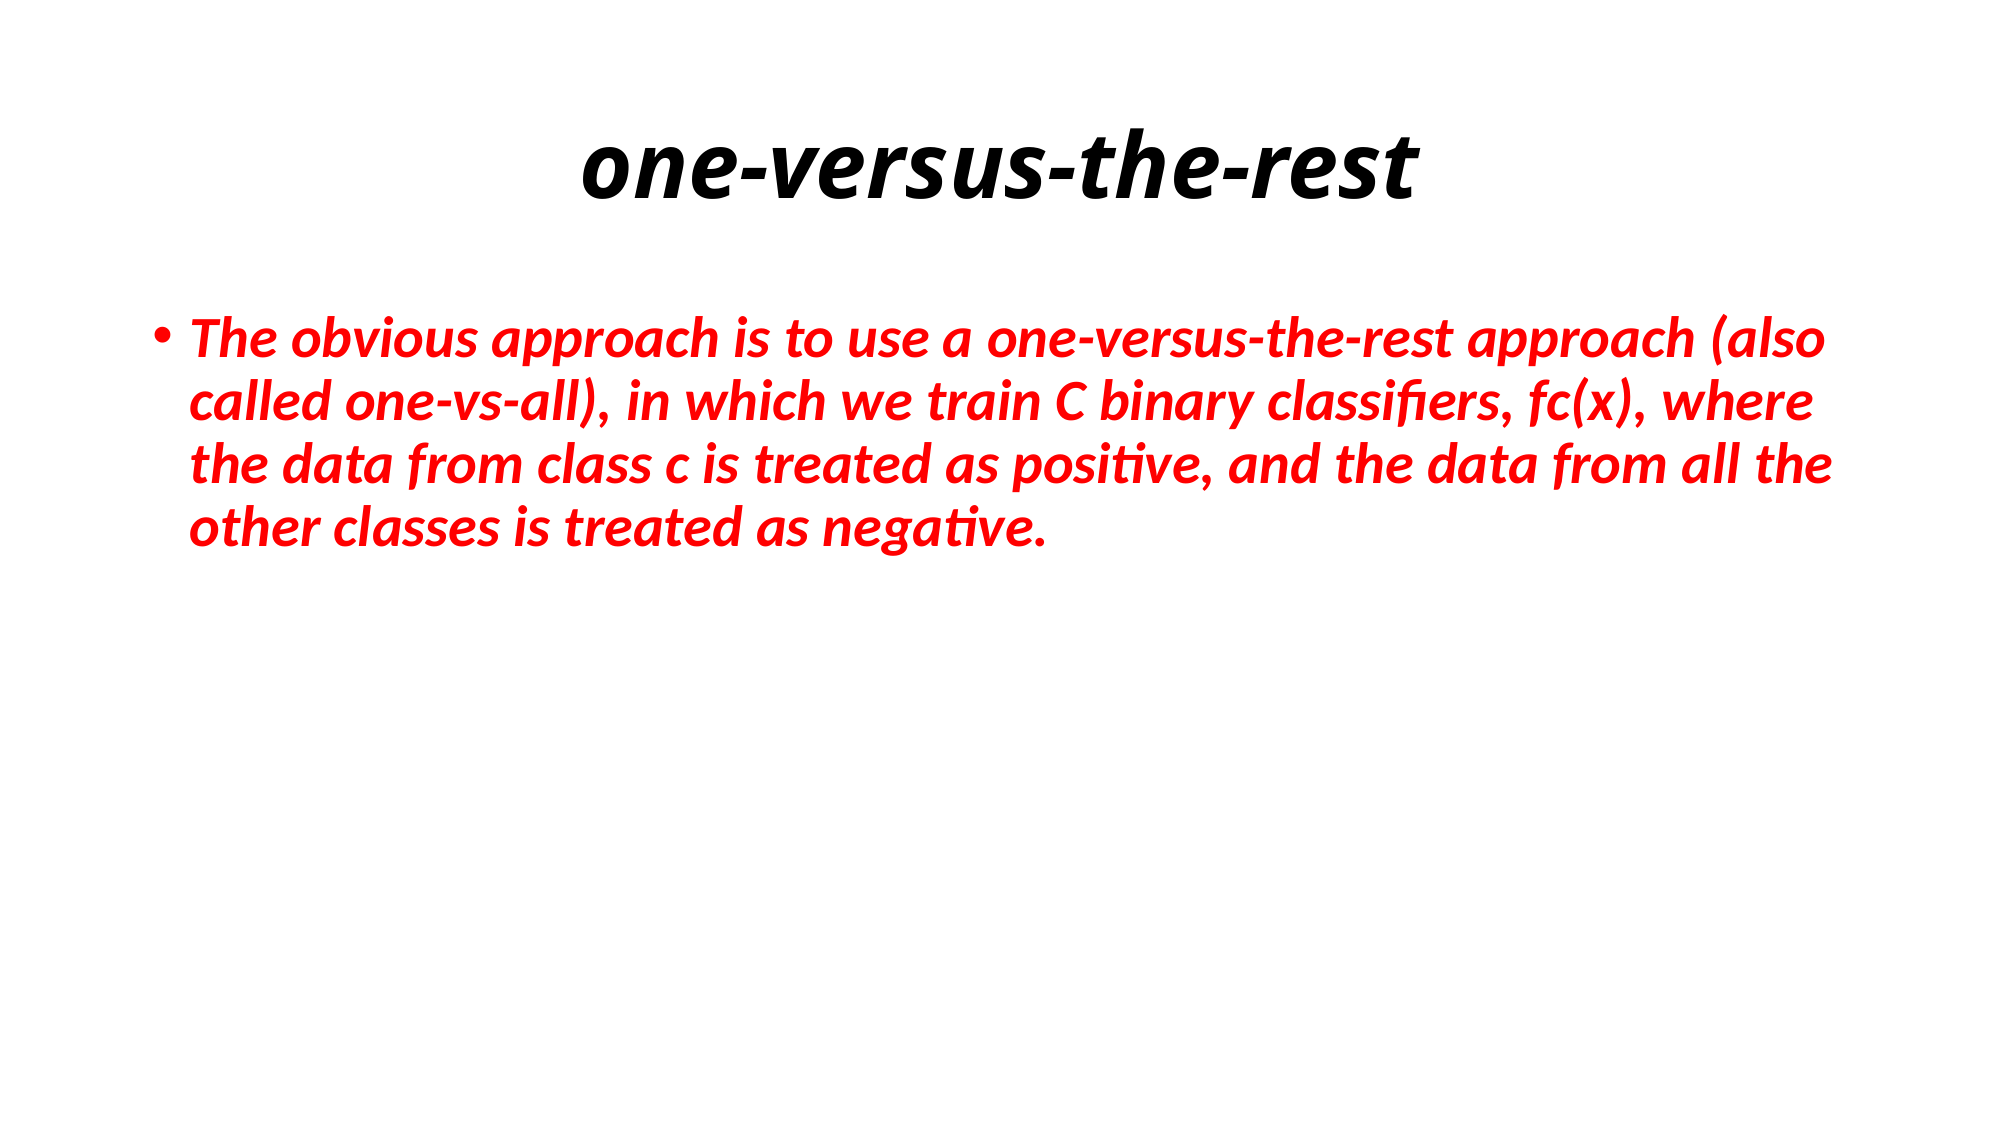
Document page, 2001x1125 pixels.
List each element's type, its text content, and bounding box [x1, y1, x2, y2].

title one-versus-the-rest [137, 59, 1863, 278]
list The obvious approach is to use a one-versus-the-rest approach (also called one-vs-all), in which we train C binary classifiers, fc(x), where the data from class c is treated as positive, and the data from all the other classes is treated as negative. [137, 299, 1863, 1014]
